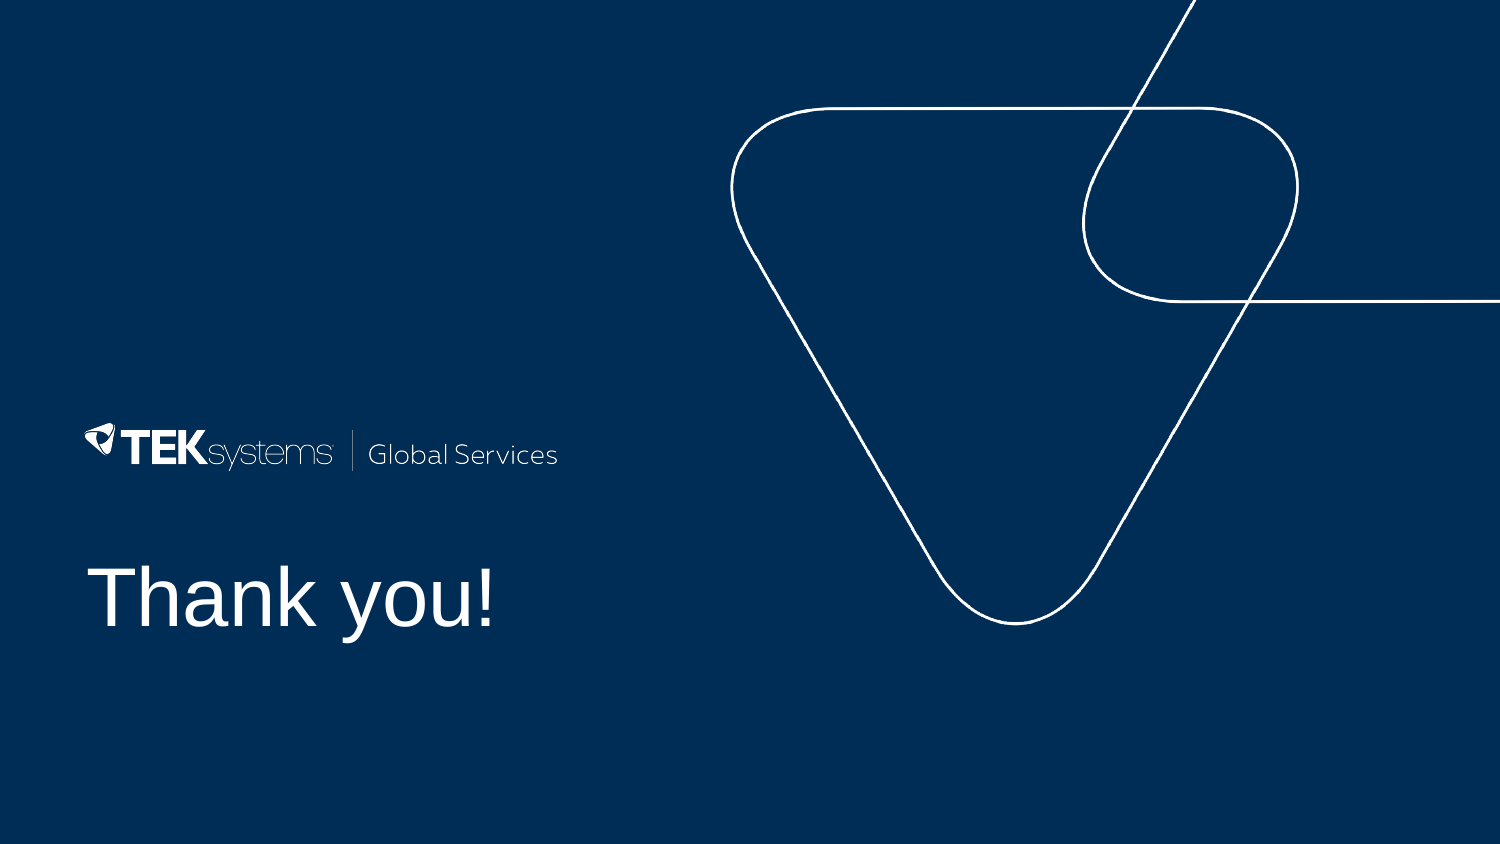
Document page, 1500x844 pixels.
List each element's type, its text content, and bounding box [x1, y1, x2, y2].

picture [84, 0, 1500, 684]
title Thank you! [86, 500, 1002, 698]
